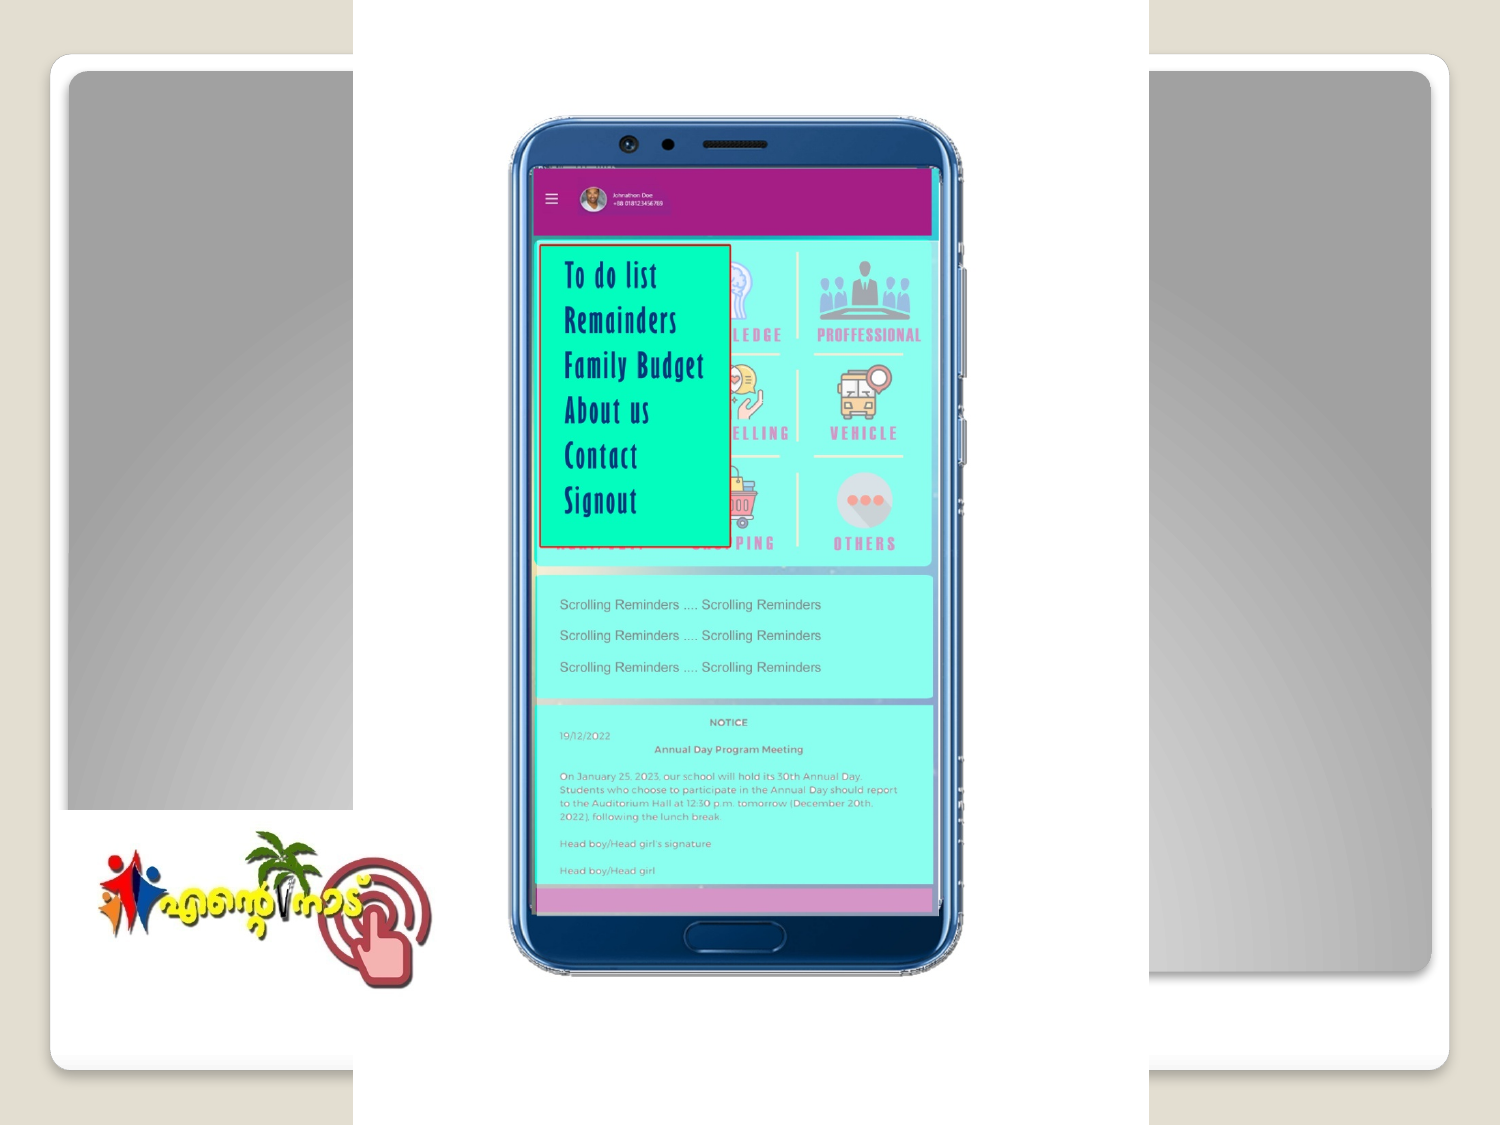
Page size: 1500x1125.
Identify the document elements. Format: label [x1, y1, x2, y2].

picture [52, 0, 1149, 1125]
